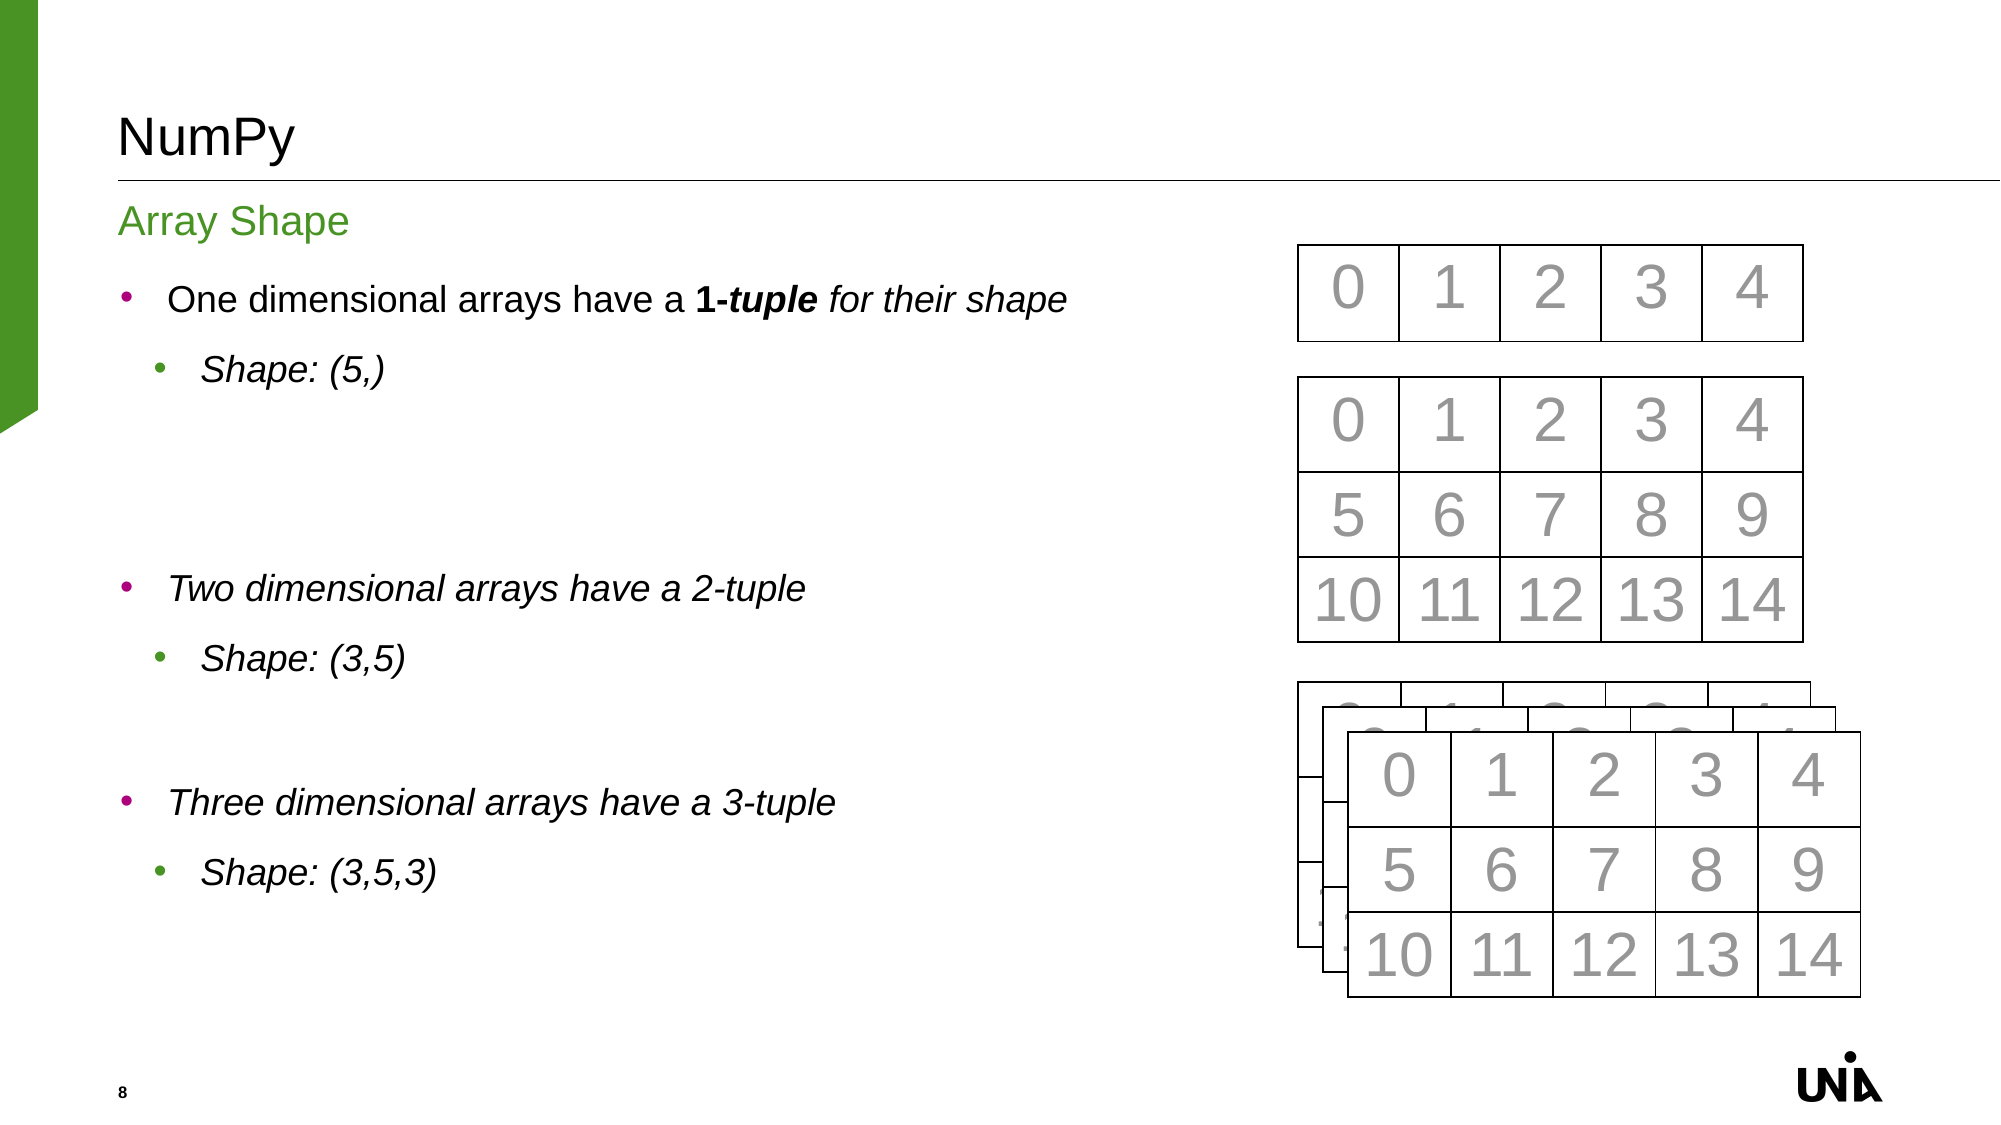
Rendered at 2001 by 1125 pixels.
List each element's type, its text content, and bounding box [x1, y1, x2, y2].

table_header 2 [1529, 708, 1630, 731]
table_header 3 [1606, 683, 1707, 706]
table_cell 6 [1452, 828, 1552, 911]
table_header 4 [1759, 733, 1860, 826]
table_cell 14 [1703, 558, 1802, 641]
table_cell 11 [1452, 913, 1552, 996]
table_header 0 [1299, 378, 1398, 471]
table_header 3 [1602, 378, 1701, 471]
table_cell 12 [1501, 558, 1600, 641]
list One dimensional arrays have a 1-tuple for their shape Shape: (5,) Two dimensional arrays have a 2-tuple Shape: (3,5) Three dimensional arrays have a 3-tuple Shape: (3,5,3) [118, 274, 1883, 1037]
table_header 3 [1656, 733, 1757, 826]
table_header 0 [1299, 683, 1400, 776]
table_header 2 [1501, 246, 1600, 341]
picture [1798, 1051, 1883, 1102]
table_cell 12 [1554, 913, 1655, 996]
table_cell 13 [1656, 913, 1757, 996]
table_header 1 [1402, 683, 1502, 706]
table_header 0 [1299, 246, 1398, 341]
table_cell 10 [1349, 913, 1450, 996]
table_cell 5 [1299, 778, 1322, 861]
table_header 4 [1709, 683, 1810, 706]
table_header 0 [1349, 733, 1450, 826]
table_header 4 [1703, 246, 1802, 341]
table_cell 6 [1400, 473, 1499, 556]
table_cell 13 [1602, 558, 1701, 641]
table_header 1 [1452, 733, 1552, 826]
table_header 1 [1400, 246, 1499, 341]
table_cell 9 [1759, 828, 1860, 911]
table_cell 7 [1554, 828, 1655, 911]
table_cell 9 [1703, 473, 1802, 556]
table_cell 8 [1656, 828, 1757, 911]
table_cell 5 [1349, 828, 1450, 911]
table_header 4 [1734, 708, 1835, 731]
table_cell 14 [1759, 913, 1860, 996]
table_header 2 [1504, 683, 1605, 706]
table_cell 10 [1299, 863, 1322, 946]
title NumPy [117, 0, 1882, 167]
table_cell 11 [1400, 558, 1499, 641]
subtitle Array Shape [117, 193, 1882, 254]
table_cell 7 [1501, 473, 1600, 556]
table_header 2 [1501, 378, 1600, 471]
table_header 1 [1427, 708, 1527, 731]
table_cell 10 [1324, 888, 1347, 971]
table_cell 10 [1299, 558, 1398, 641]
table_cell 5 [1299, 473, 1398, 556]
table_cell 5 [1324, 803, 1347, 886]
table_header 1 [1400, 378, 1499, 471]
table_header 4 [1703, 378, 1802, 471]
table_header 2 [1554, 733, 1655, 826]
table_header 3 [1602, 246, 1701, 341]
table_header 0 [1324, 708, 1425, 801]
table_header 3 [1631, 708, 1732, 731]
slide_number 8 [118, 1066, 171, 1102]
table_cell 8 [1602, 473, 1701, 556]
